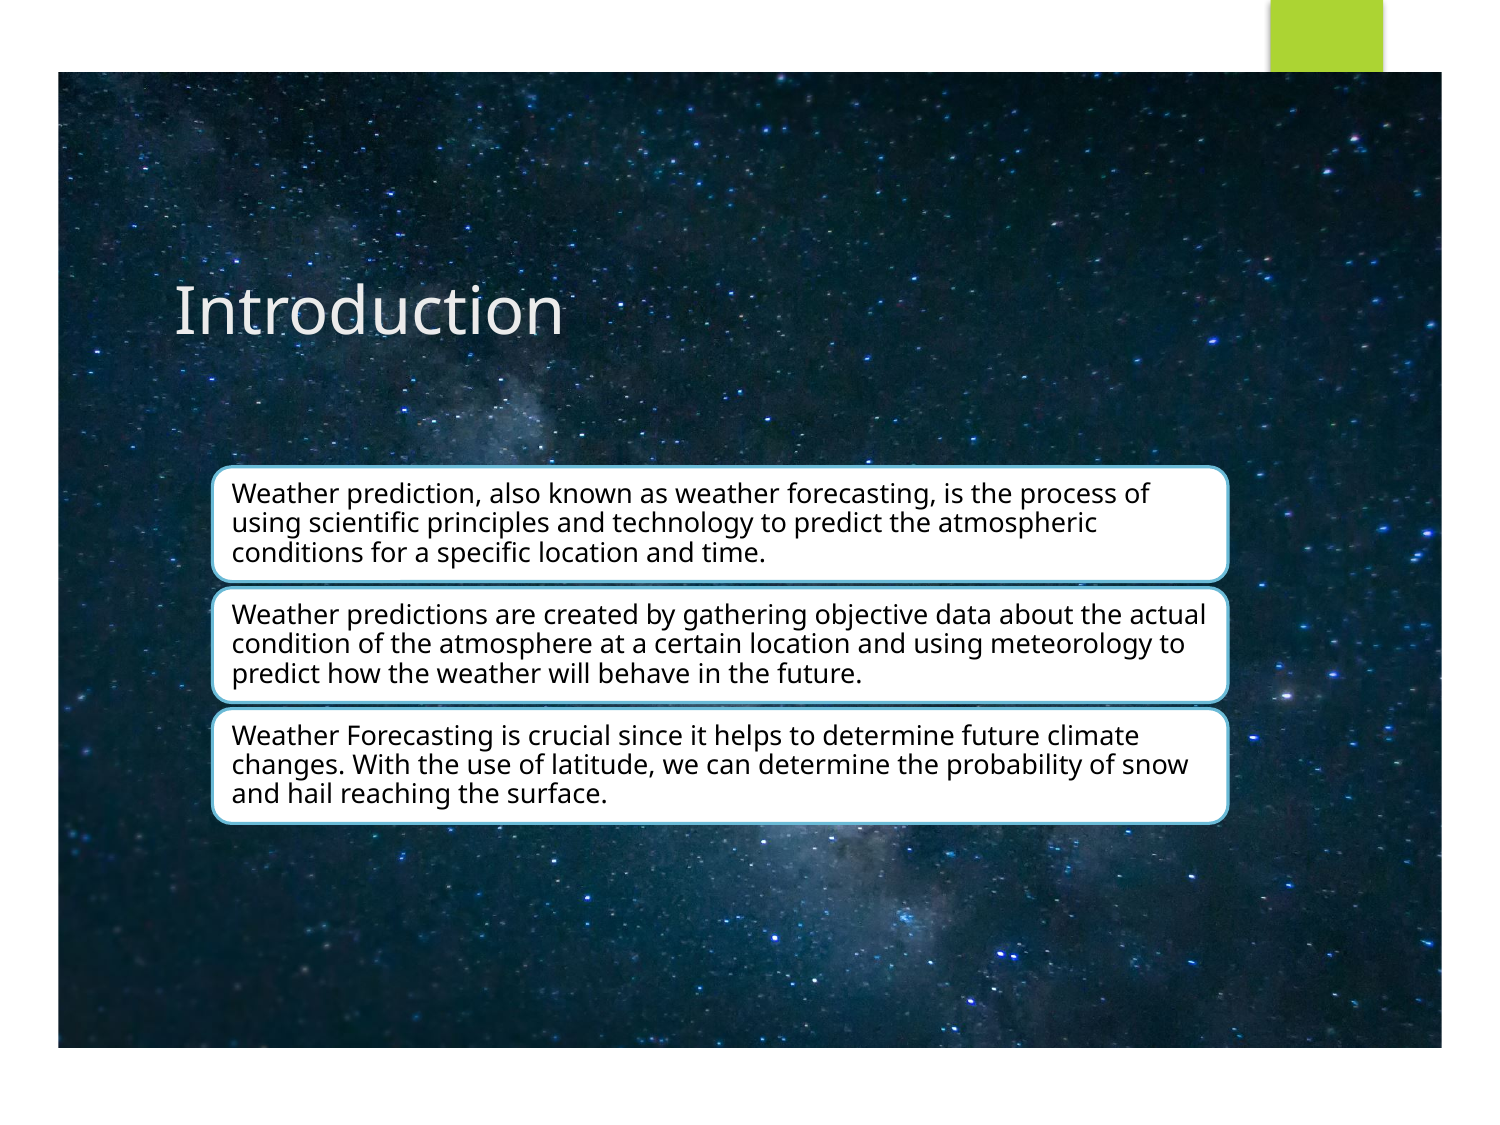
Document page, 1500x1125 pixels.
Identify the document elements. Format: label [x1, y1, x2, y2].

picture [58, 72, 1442, 1048]
list [212, 401, 1229, 890]
